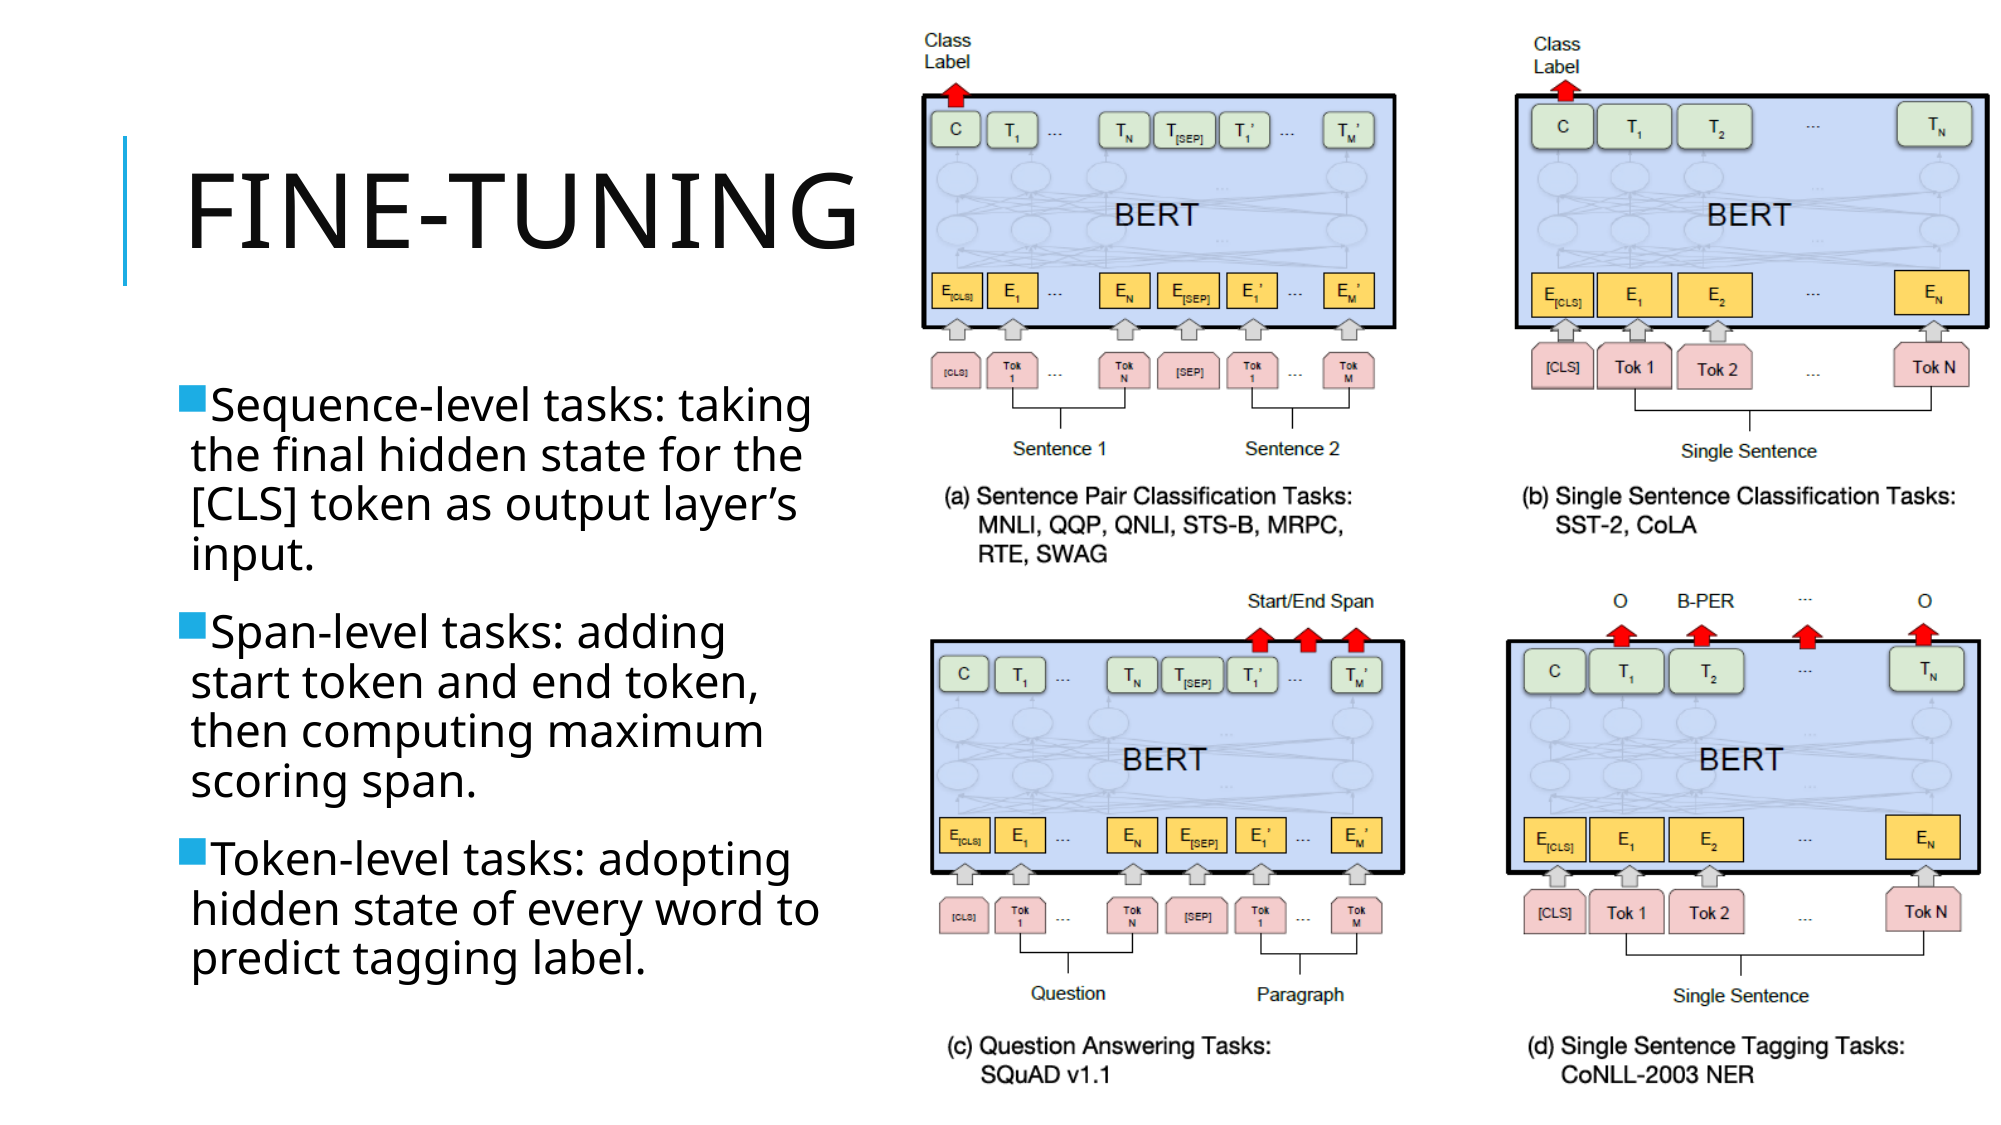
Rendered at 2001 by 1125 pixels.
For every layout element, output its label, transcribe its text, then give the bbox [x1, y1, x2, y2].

text_box Sequence-level tasks: taking the final hidden state for the [CLS] token as output layer’s input. Span-level tasks: adding start token and end token, then computing maximum scoring span. Token-level tasks: adopting hidden state of every word to predict tagging label. [167, 374, 842, 1035]
title FINE-tuning [168, 96, 907, 342]
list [914, 28, 2000, 1097]
